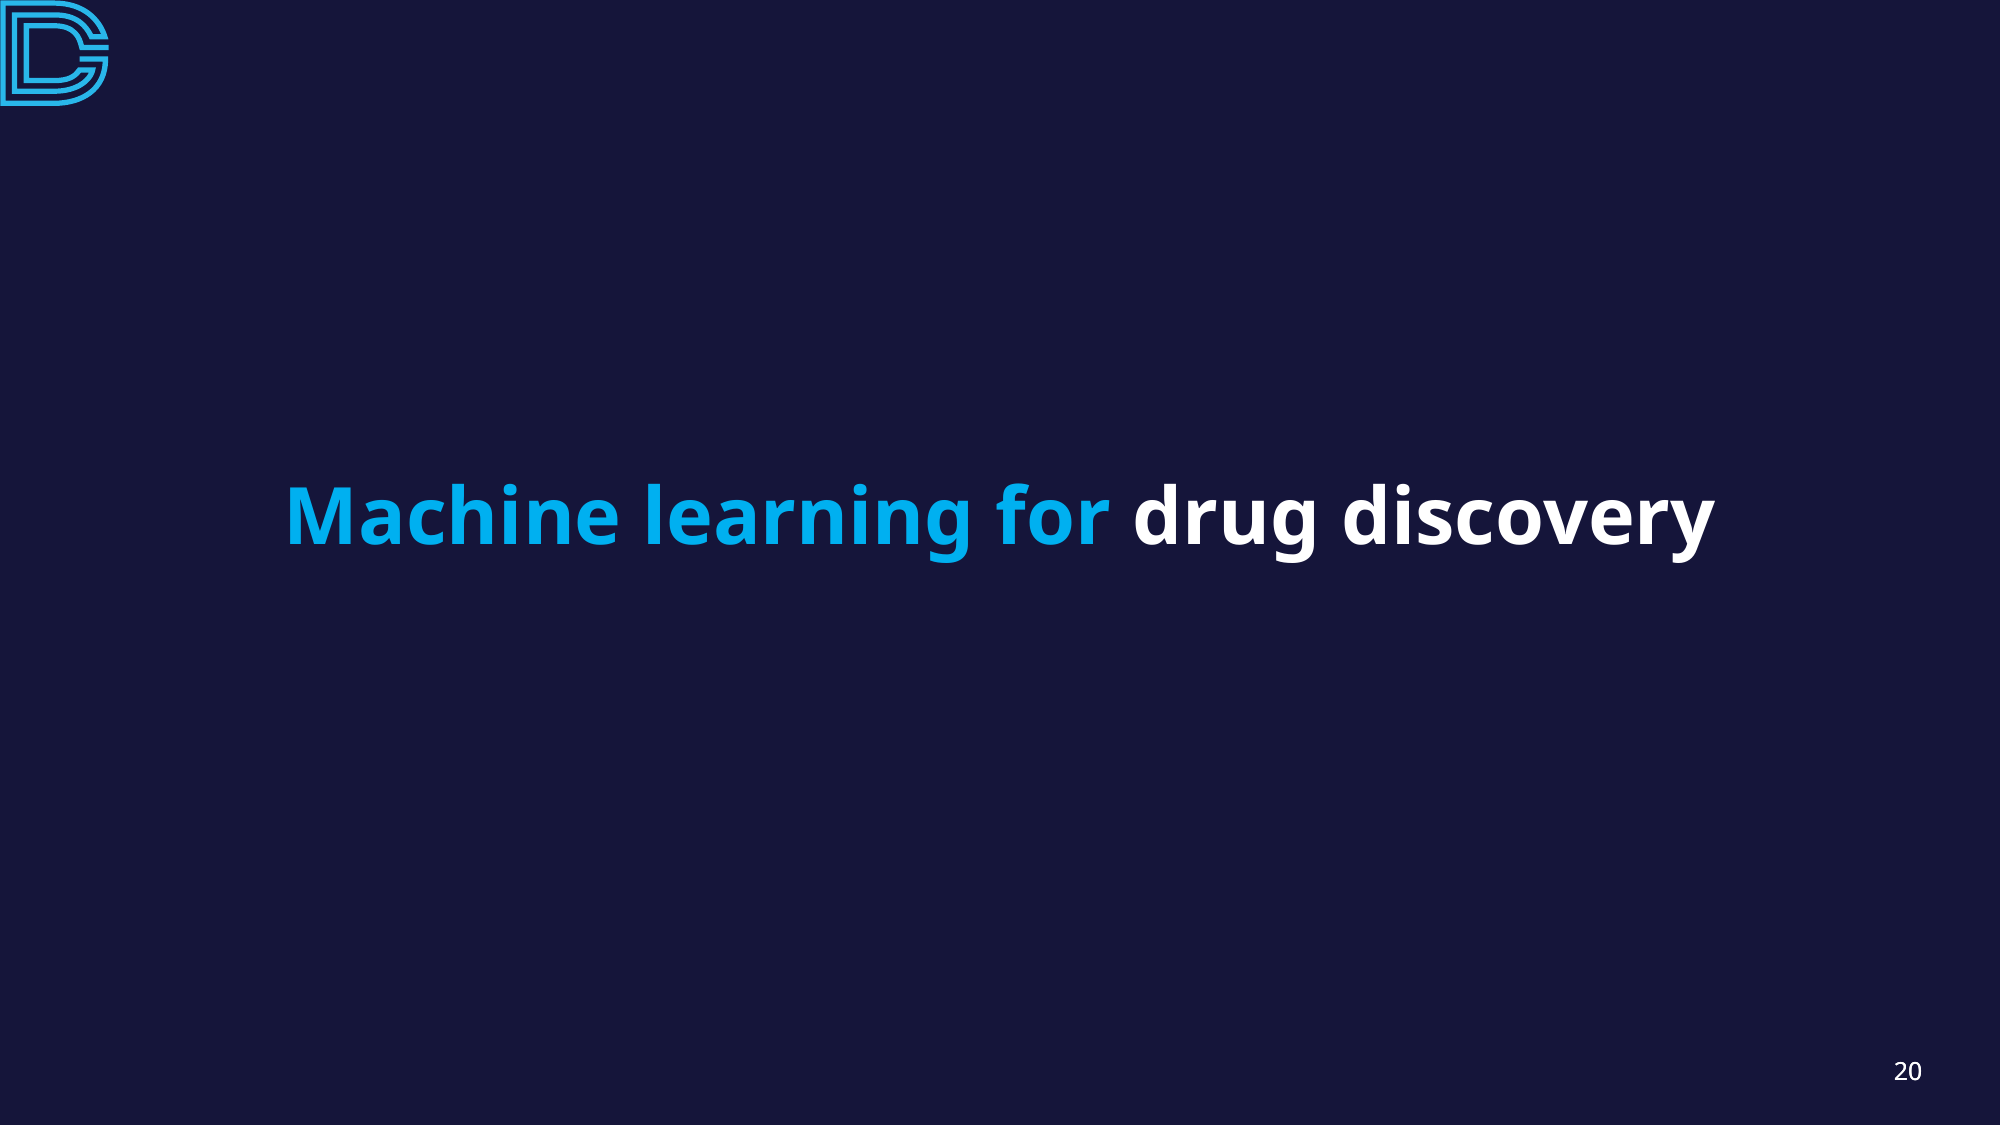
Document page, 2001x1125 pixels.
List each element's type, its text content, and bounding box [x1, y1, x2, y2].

slide_number 20 [1472, 1057, 1923, 1088]
title Machine learning for drug discovery [117, 476, 1882, 563]
